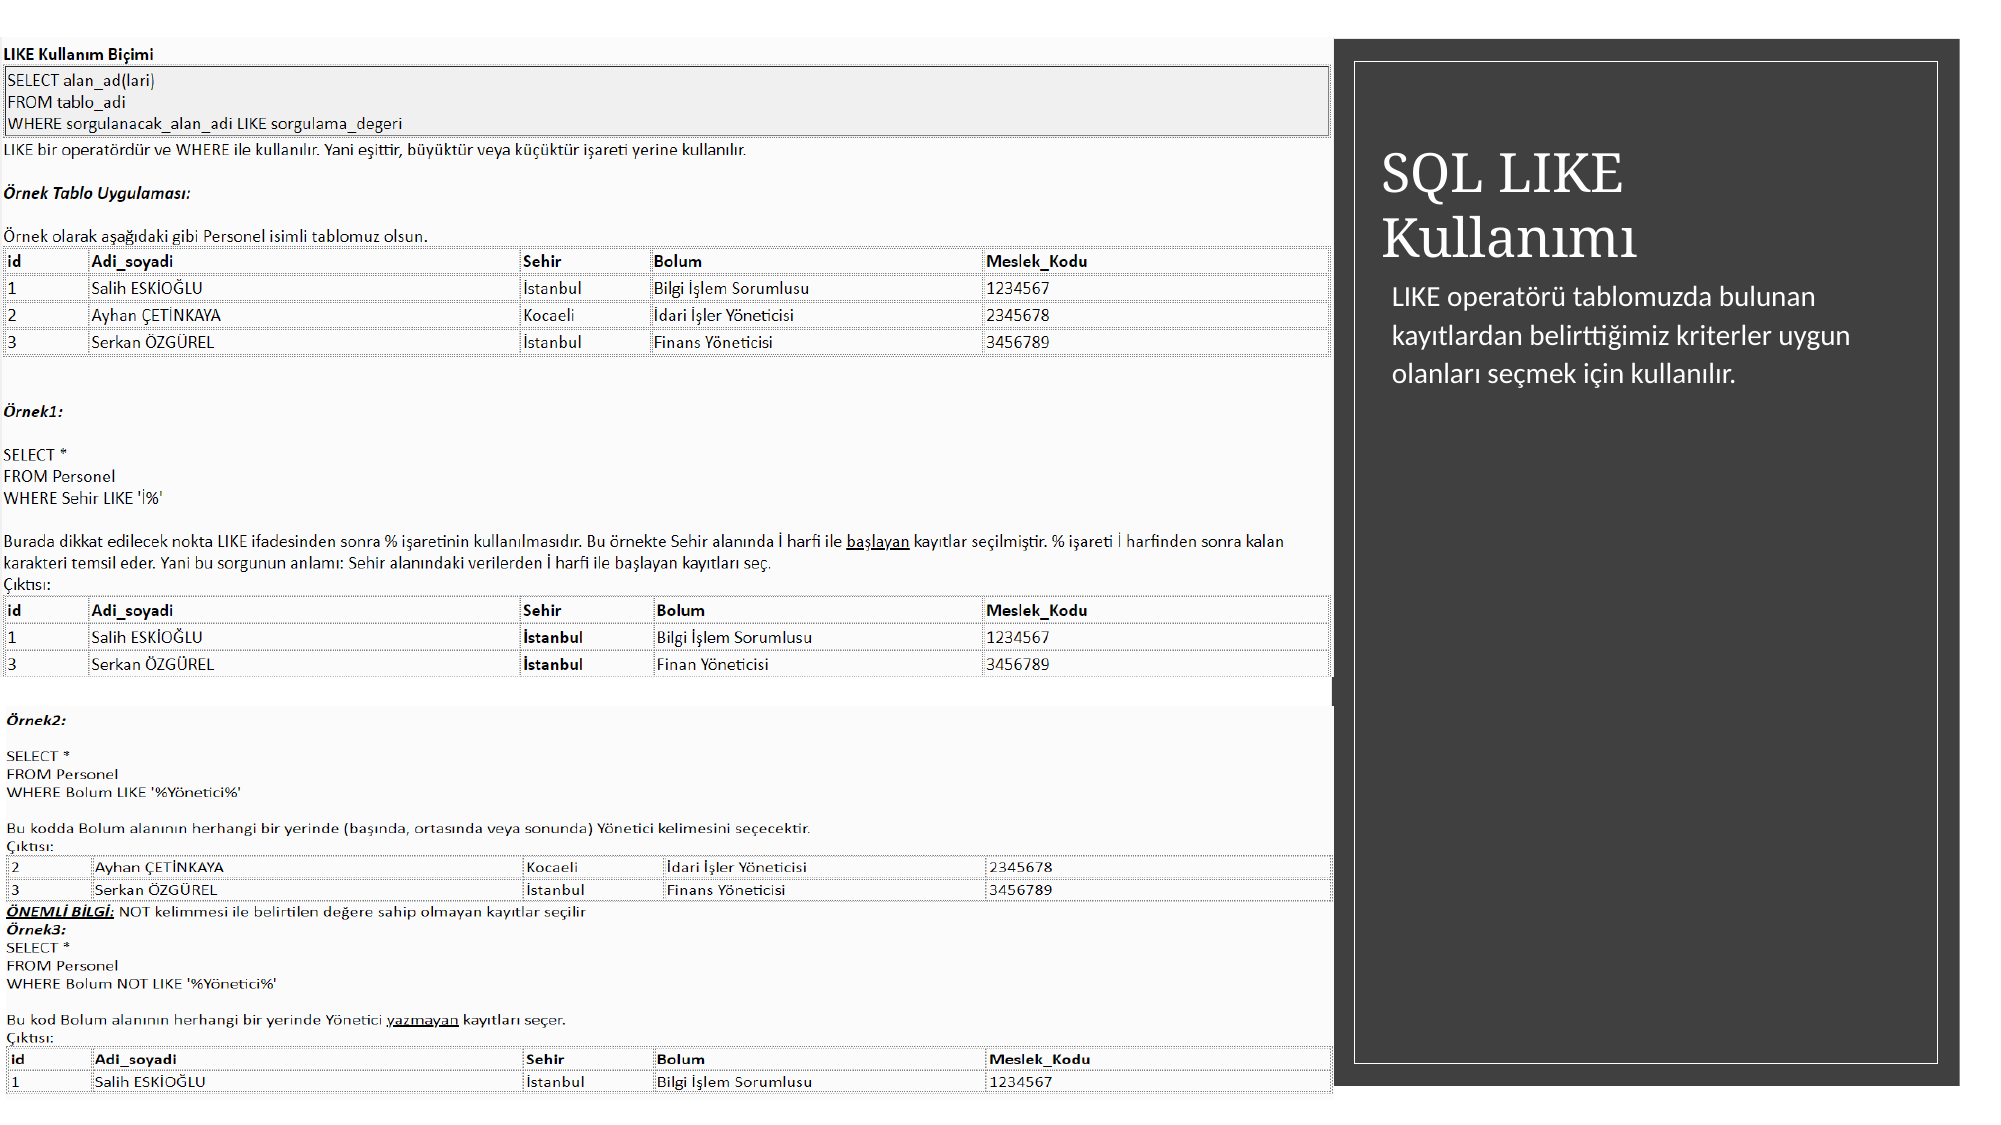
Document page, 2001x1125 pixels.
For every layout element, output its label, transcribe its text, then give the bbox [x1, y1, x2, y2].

list LIKE operatörü tablomuzda bulunan kayıtlardan belirttiğimiz kriterler uygun olanları seçmek için kullanılır. [1376, 266, 1930, 1058]
picture [0, 37, 1334, 677]
title SQL LIKE Kullanımı [1366, 86, 1907, 276]
picture [6, 706, 1334, 1100]
